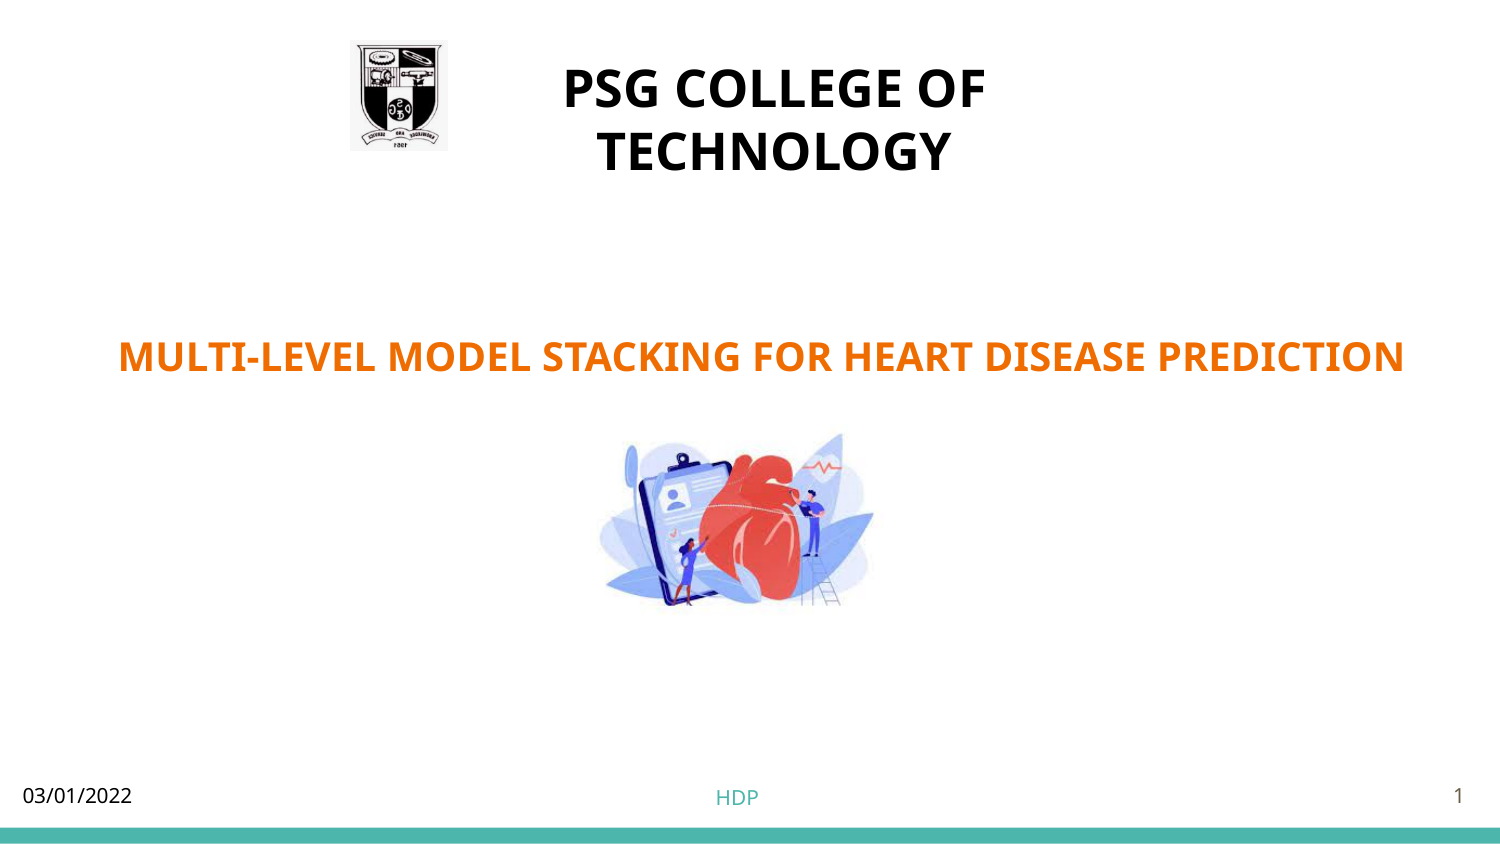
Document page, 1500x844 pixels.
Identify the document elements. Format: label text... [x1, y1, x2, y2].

text_box PSG COLLEGE OF TECHNOLOGY [448, 40, 1139, 118]
picture [349, 40, 448, 151]
picture [588, 424, 886, 622]
text_box HDP [491, 772, 984, 823]
text_box [1392, 767, 1483, 833]
slide_number 1 [1389, 764, 1480, 830]
text_box 03/01/2022 [7, 767, 193, 802]
text_box MULTI-LEVEL MODEL STACKING FOR HEART DISEASE PREDICTION [63, 316, 1462, 420]
